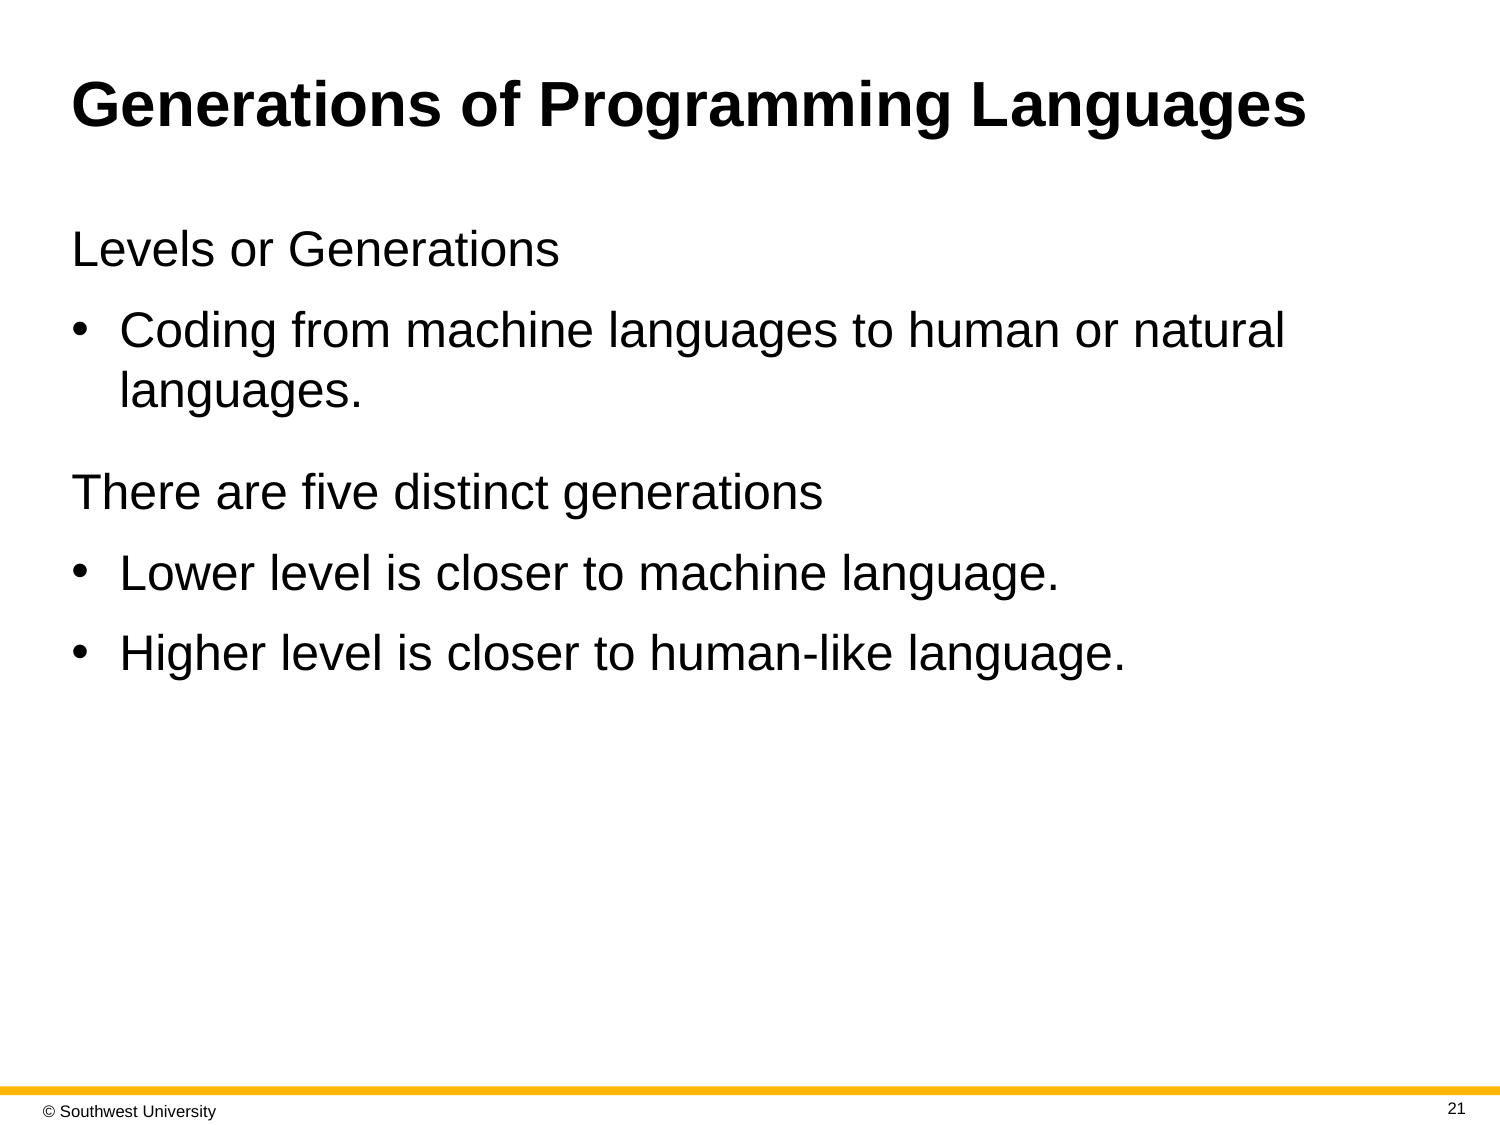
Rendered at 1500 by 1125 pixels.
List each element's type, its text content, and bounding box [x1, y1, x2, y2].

list There are five distinct generations Lower level is closer to machine language. Higher level is closer to human-like language. [56, 451, 1444, 1025]
slide_number 21 [1415, 1094, 1474, 1122]
list Levels or Generations Coding from machine languages to human or natural languages. [56, 209, 1444, 435]
title Generations of Programming Languages [56, 38, 1444, 173]
